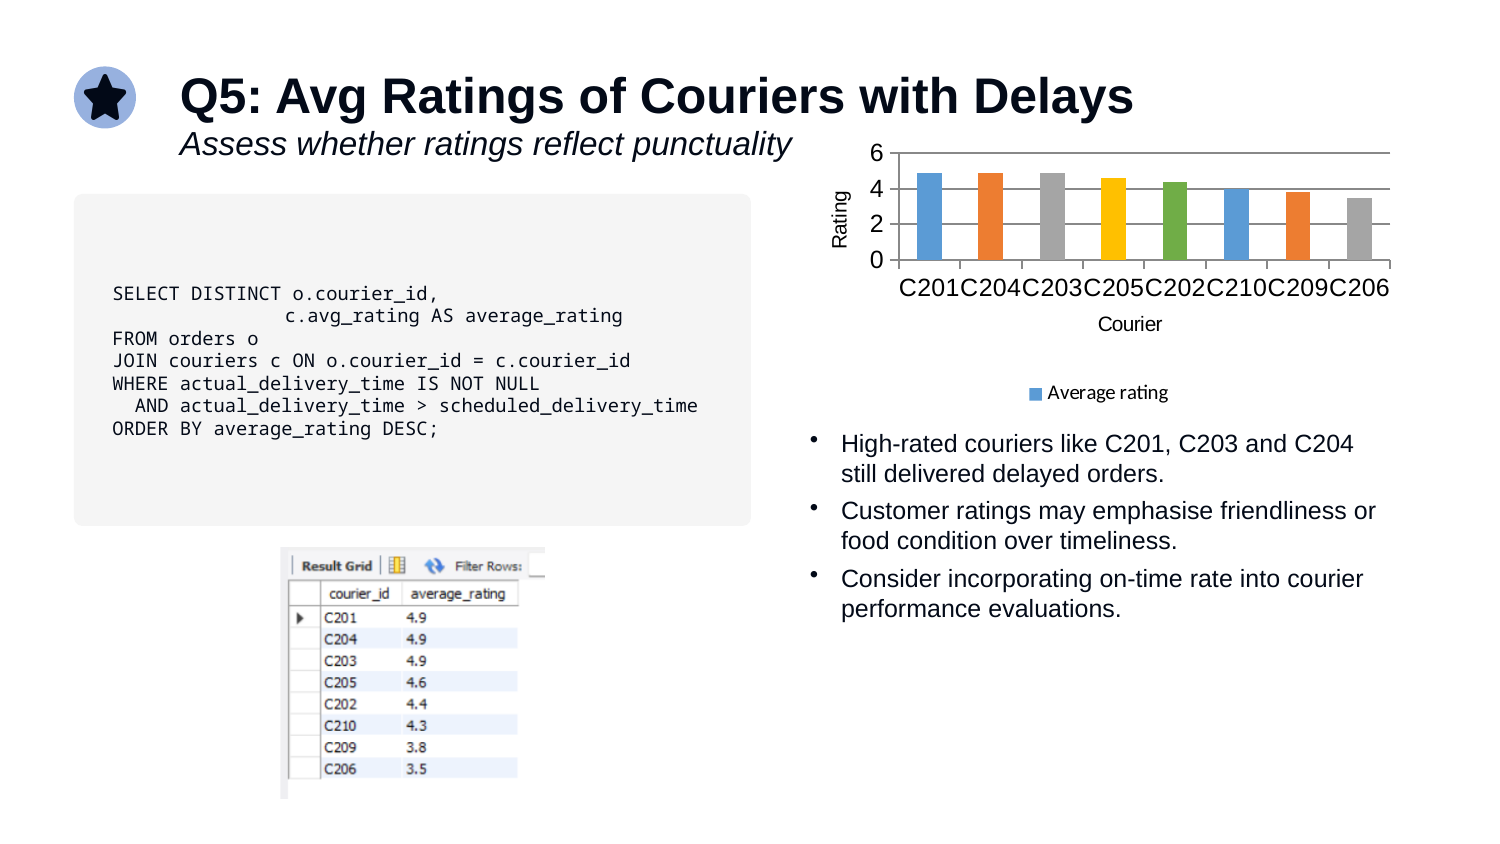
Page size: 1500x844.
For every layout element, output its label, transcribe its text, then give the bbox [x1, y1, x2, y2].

text_box [86, 67, 124, 74]
text_box Q5: Avg Ratings of Couriers with Delays [164, 67, 1440, 119]
text_box [74, 194, 750, 525]
text_box Assess whether ratings reflect punctuality [164, 119, 1440, 165]
text_box SELECT DISTINCT o.courier_id, c.avg_rating AS average_rating FROM orders o JOIN couriers c ON o.courier_id = c.courier_id WHERE actual_delivery_time IS NOT NULL AND actual_delivery_time > scheduled_delivery_time ORDER BY average_rating DESC; [97, 217, 807, 525]
text_box [74, 78, 82, 117]
picture [82, 74, 128, 120]
text_box High‑rated couriers like C201, C203 and C204 still delivered delayed orders. Customer ratings may emphasise friendliness or food condition over timeliness. Consider incorporating on‑time rate into courier performance evaluations. [795, 453, 1403, 597]
picture [280, 547, 545, 799]
text_box [85, 120, 125, 128]
text_box [128, 78, 135, 117]
chart [794, 134, 1403, 411]
